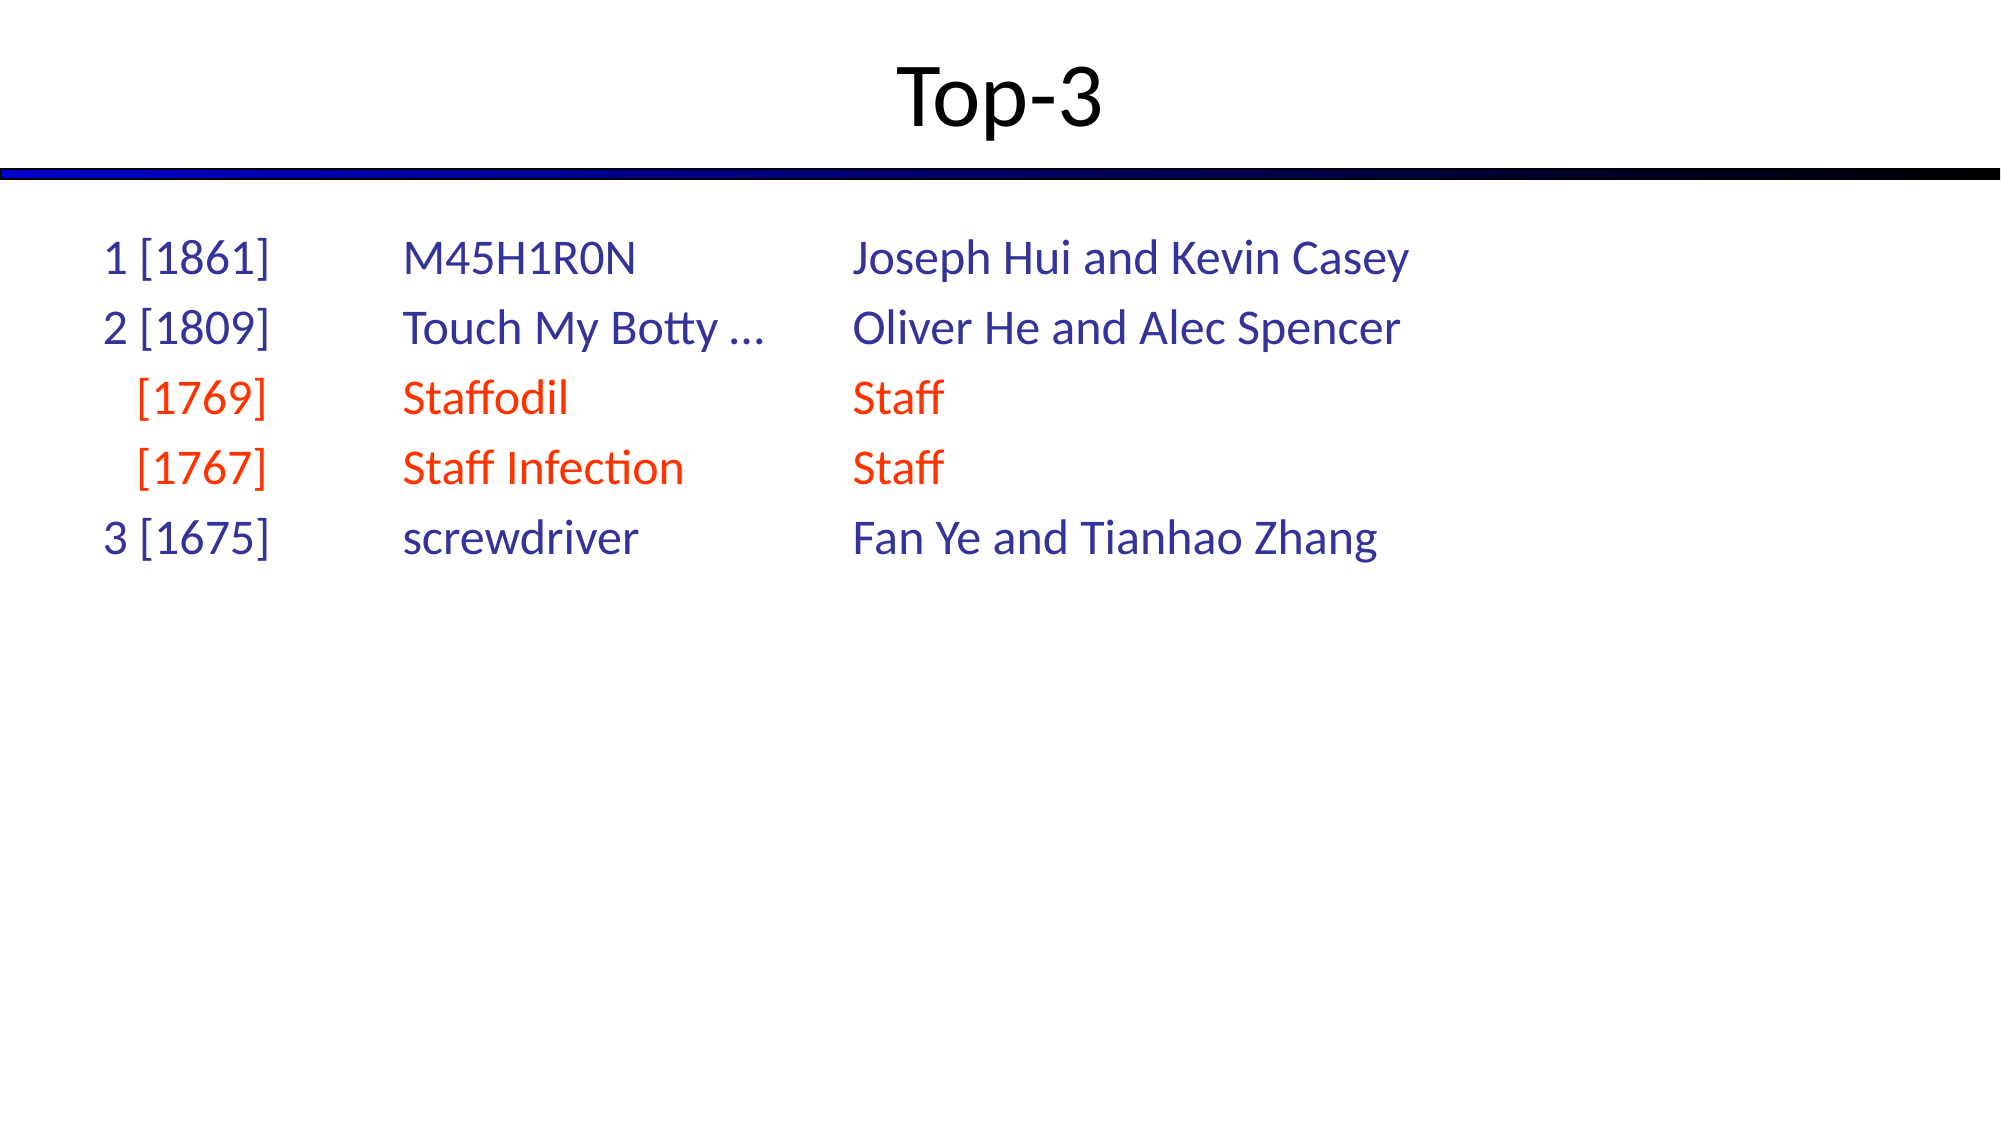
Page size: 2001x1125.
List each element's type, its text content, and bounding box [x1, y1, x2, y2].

title Top-3 [0, 0, 2000, 184]
list 1 [1861] M45H1R0N Joseph Hui and Kevin Casey 2 [1809] Touch My Botty … Oliver He and Alec Spencer [1769] Staffodil Staff [1767] Staff Infection Staff 3 [1675] screwdriver Fan Ye and Tianhao Zhang [87, 216, 2000, 1088]
